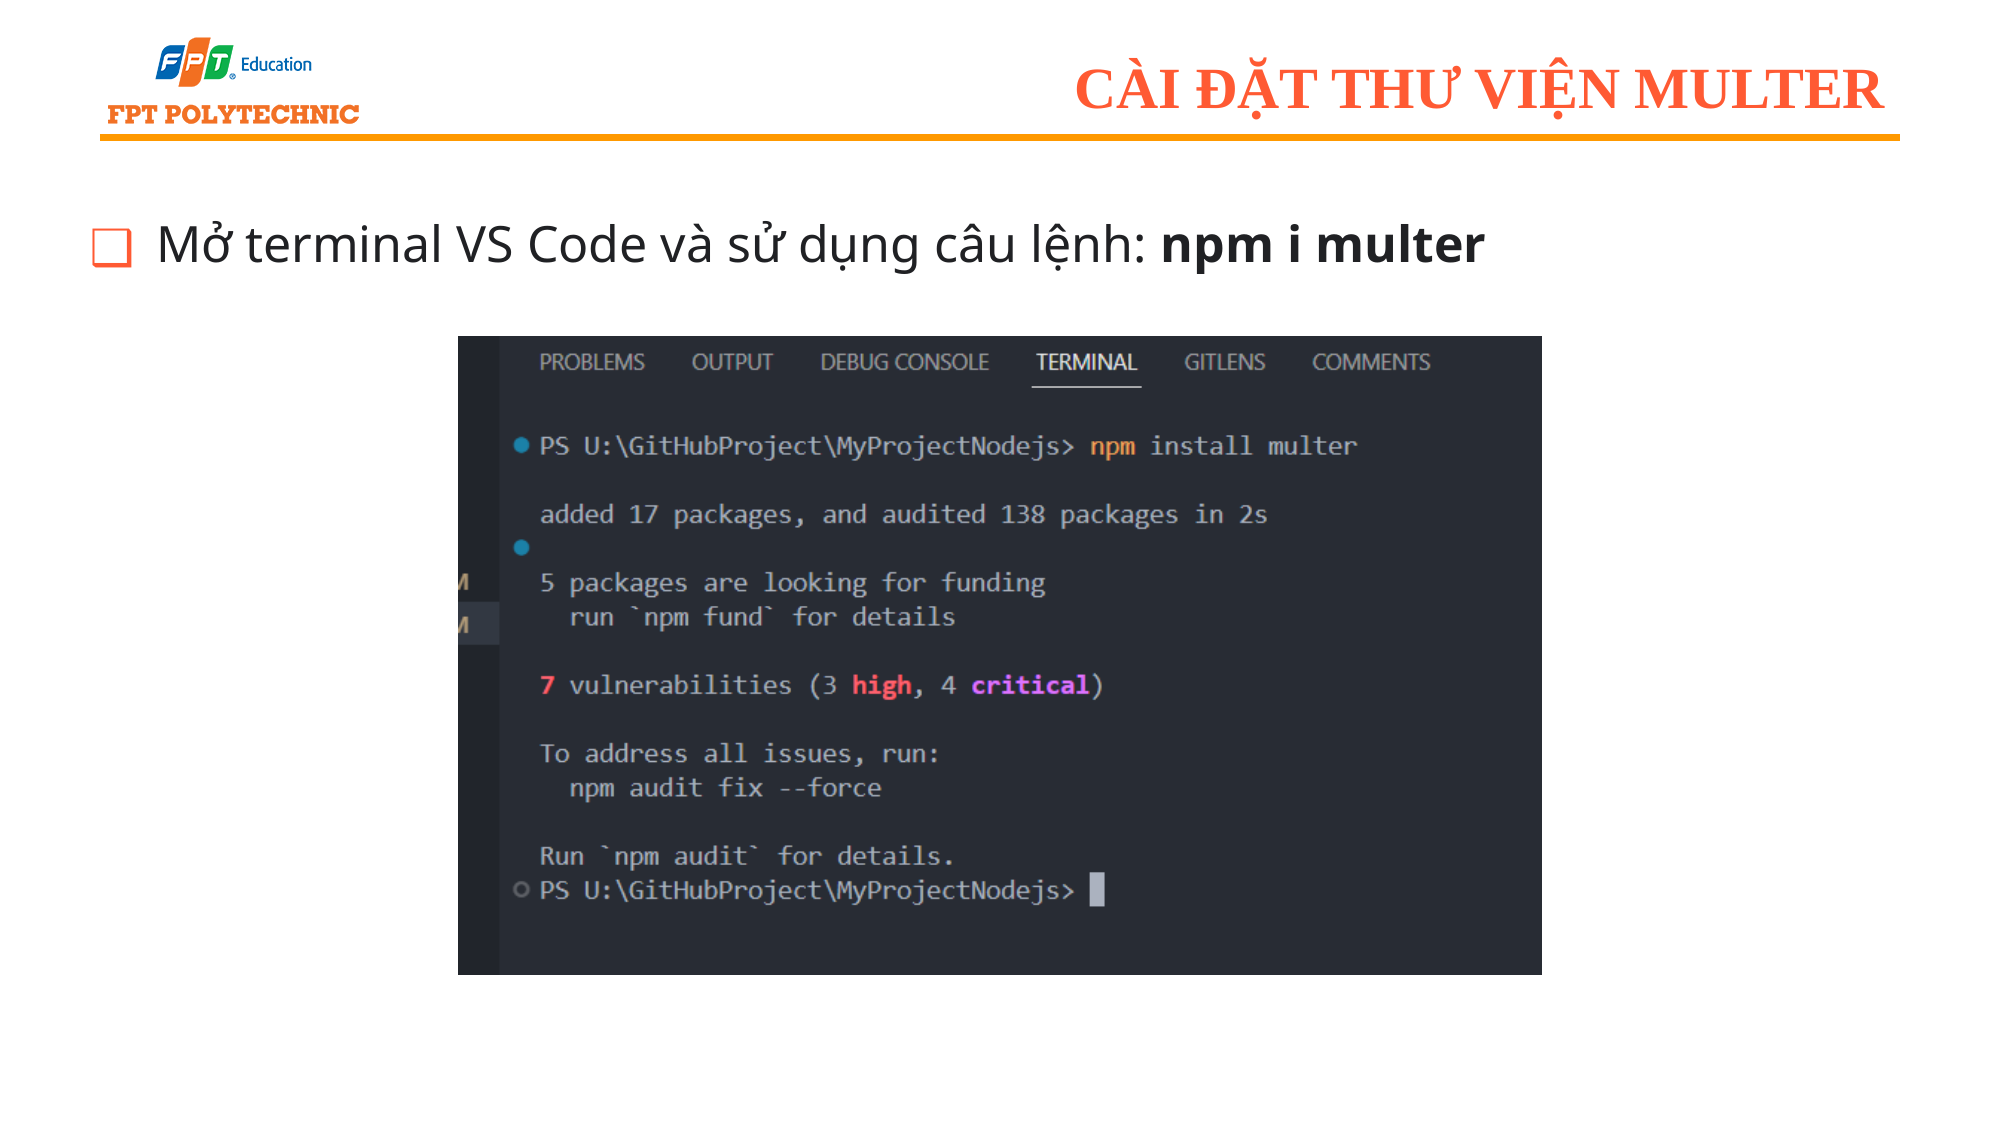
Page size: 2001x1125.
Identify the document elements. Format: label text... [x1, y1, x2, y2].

picture [458, 336, 1542, 976]
title Cài đặt thư viện multer [366, 45, 1900, 125]
list Mở terminal VS Code và sử dụng câu lệnh: npm i multer [66, 174, 1962, 1080]
picture [99, 25, 367, 134]
picture [99, 135, 367, 143]
